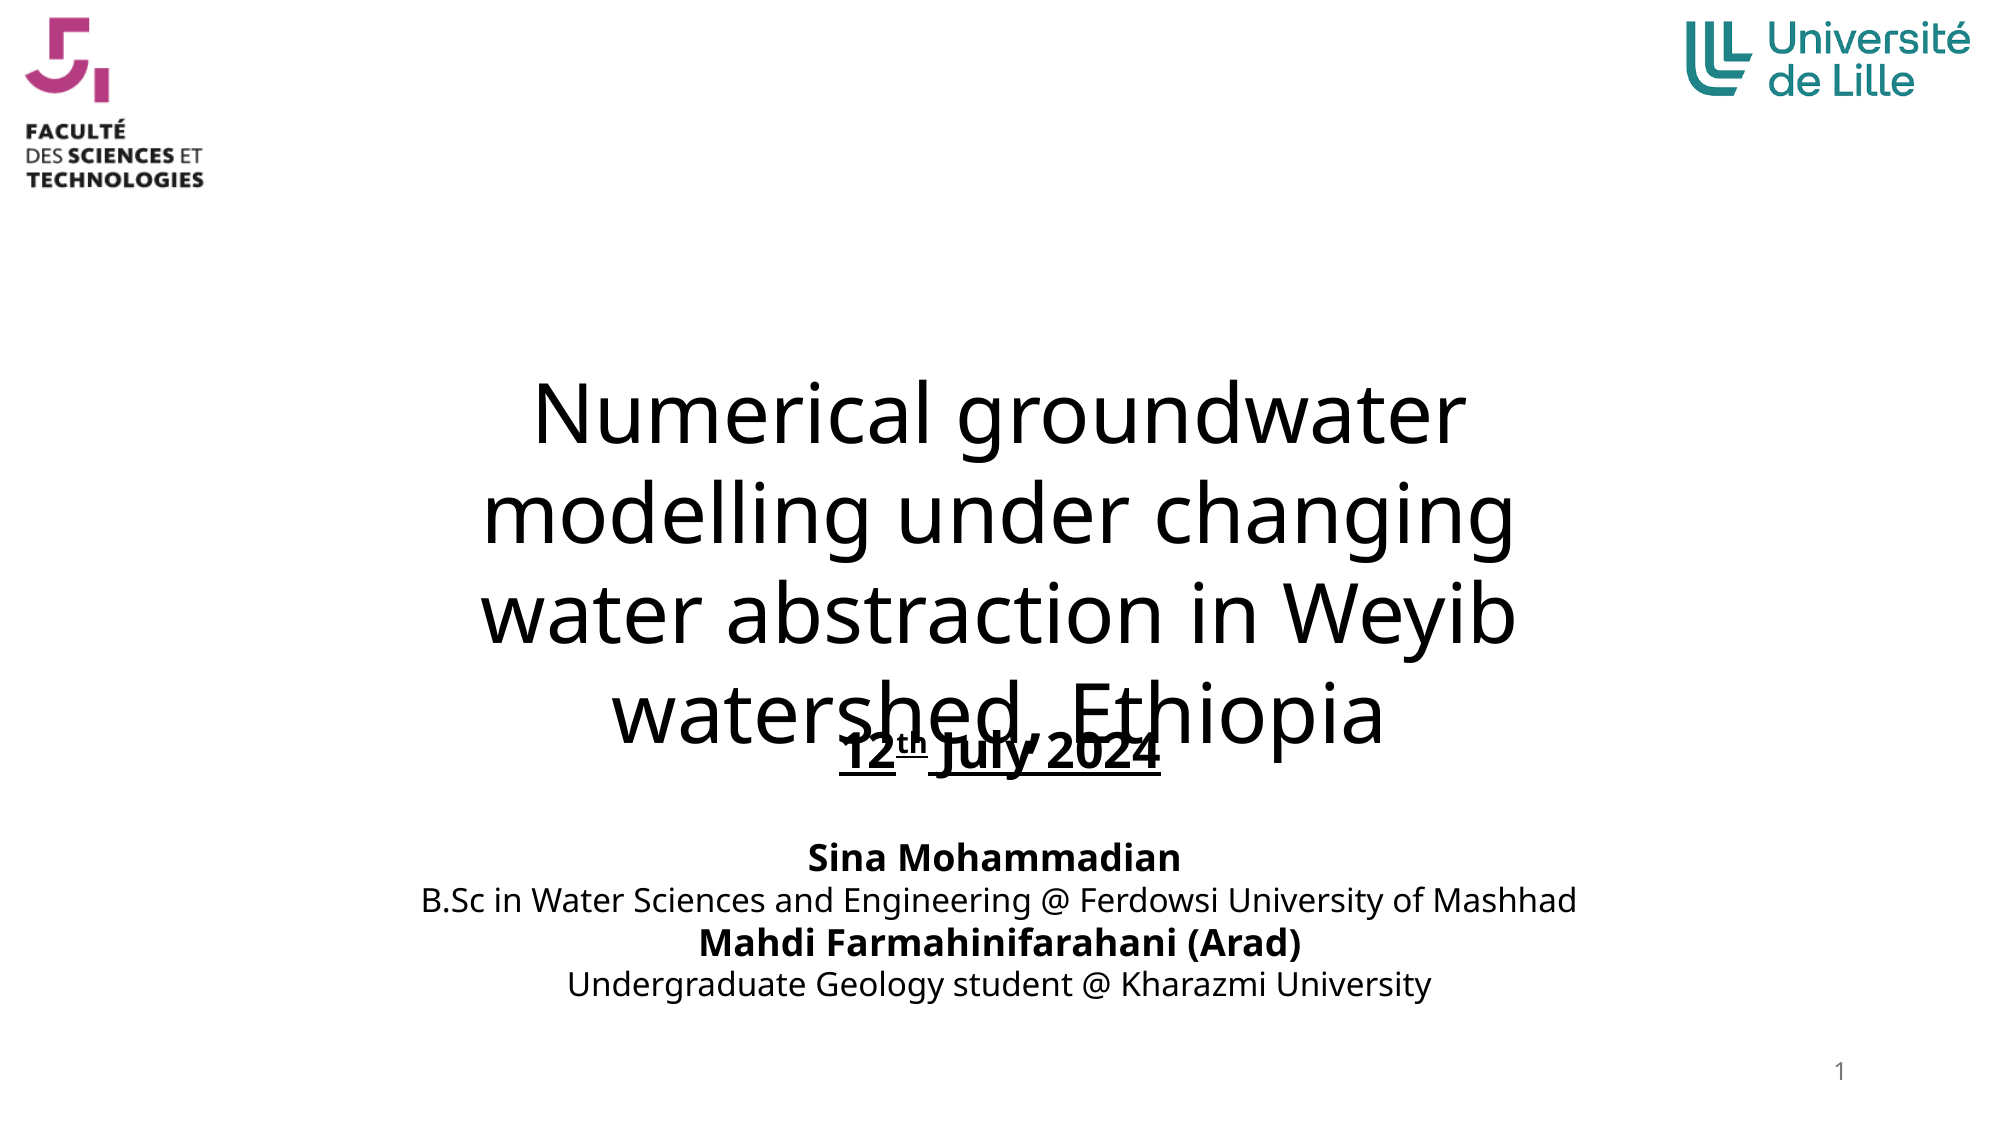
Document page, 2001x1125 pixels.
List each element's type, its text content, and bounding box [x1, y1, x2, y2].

text_box Sina Mohammadian B.Sc in Water Sciences and Engineering @ Ferdowsi University of Mashhad Mahdi Farmahinifarahani (Arad) Undergraduate Geology student @ Kharazmi University [331, 826, 1669, 1011]
slide_number 1 [1412, 1042, 1863, 1103]
text_box 12th July 2024 [801, 710, 1199, 786]
picture [0, 0, 231, 209]
text_box Numerical groundwater modelling under changing water abstraction in Weyib watershed, Ethiopia [366, 353, 1634, 768]
picture [1684, 19, 1974, 98]
